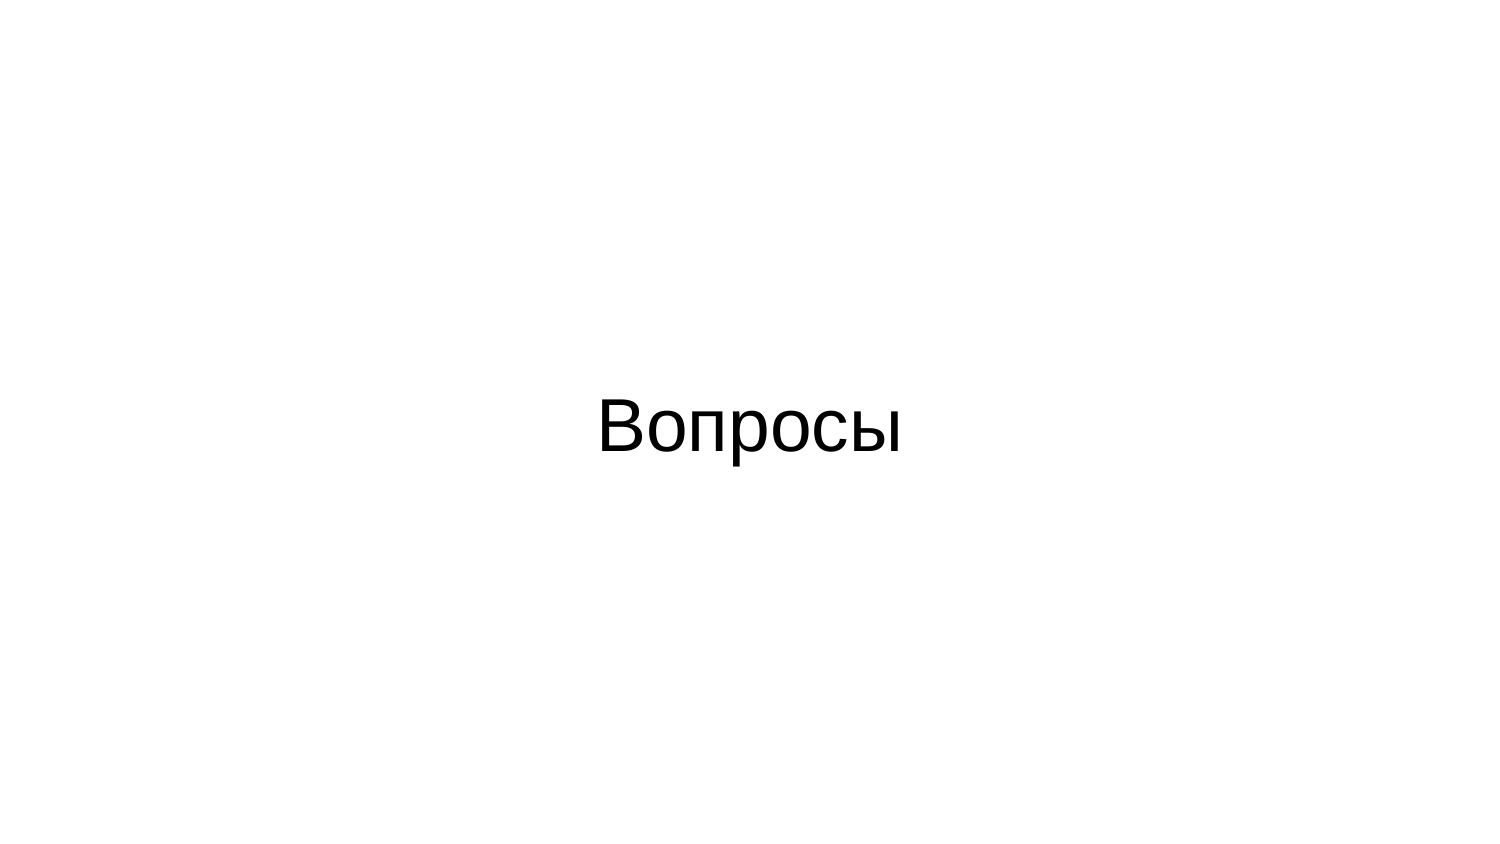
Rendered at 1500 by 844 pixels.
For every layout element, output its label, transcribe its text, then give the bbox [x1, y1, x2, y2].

title Вопросы [51, 352, 1449, 491]
